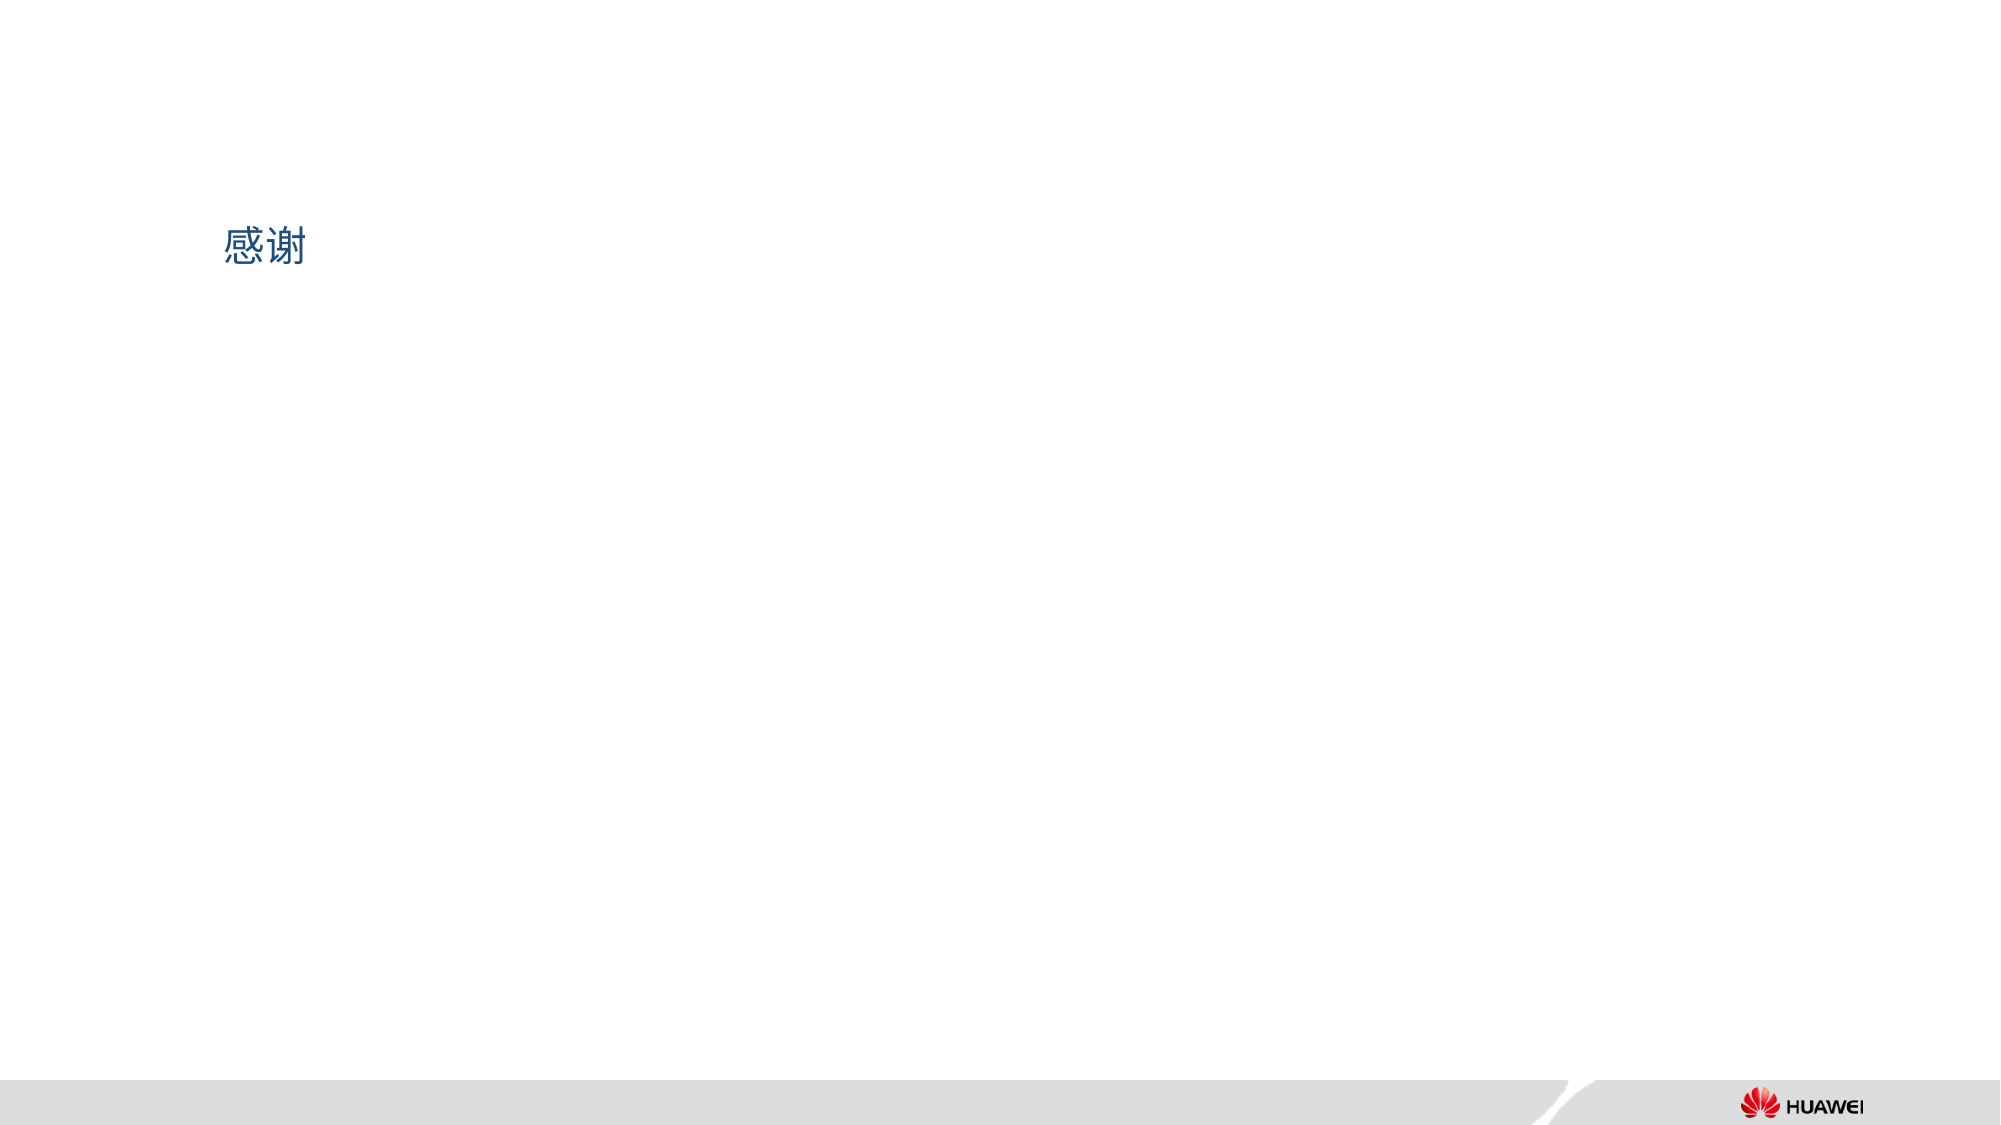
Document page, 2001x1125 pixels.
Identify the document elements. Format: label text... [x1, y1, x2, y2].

list 感谢 [208, 211, 1780, 978]
picture [0, 1080, 2001, 1125]
